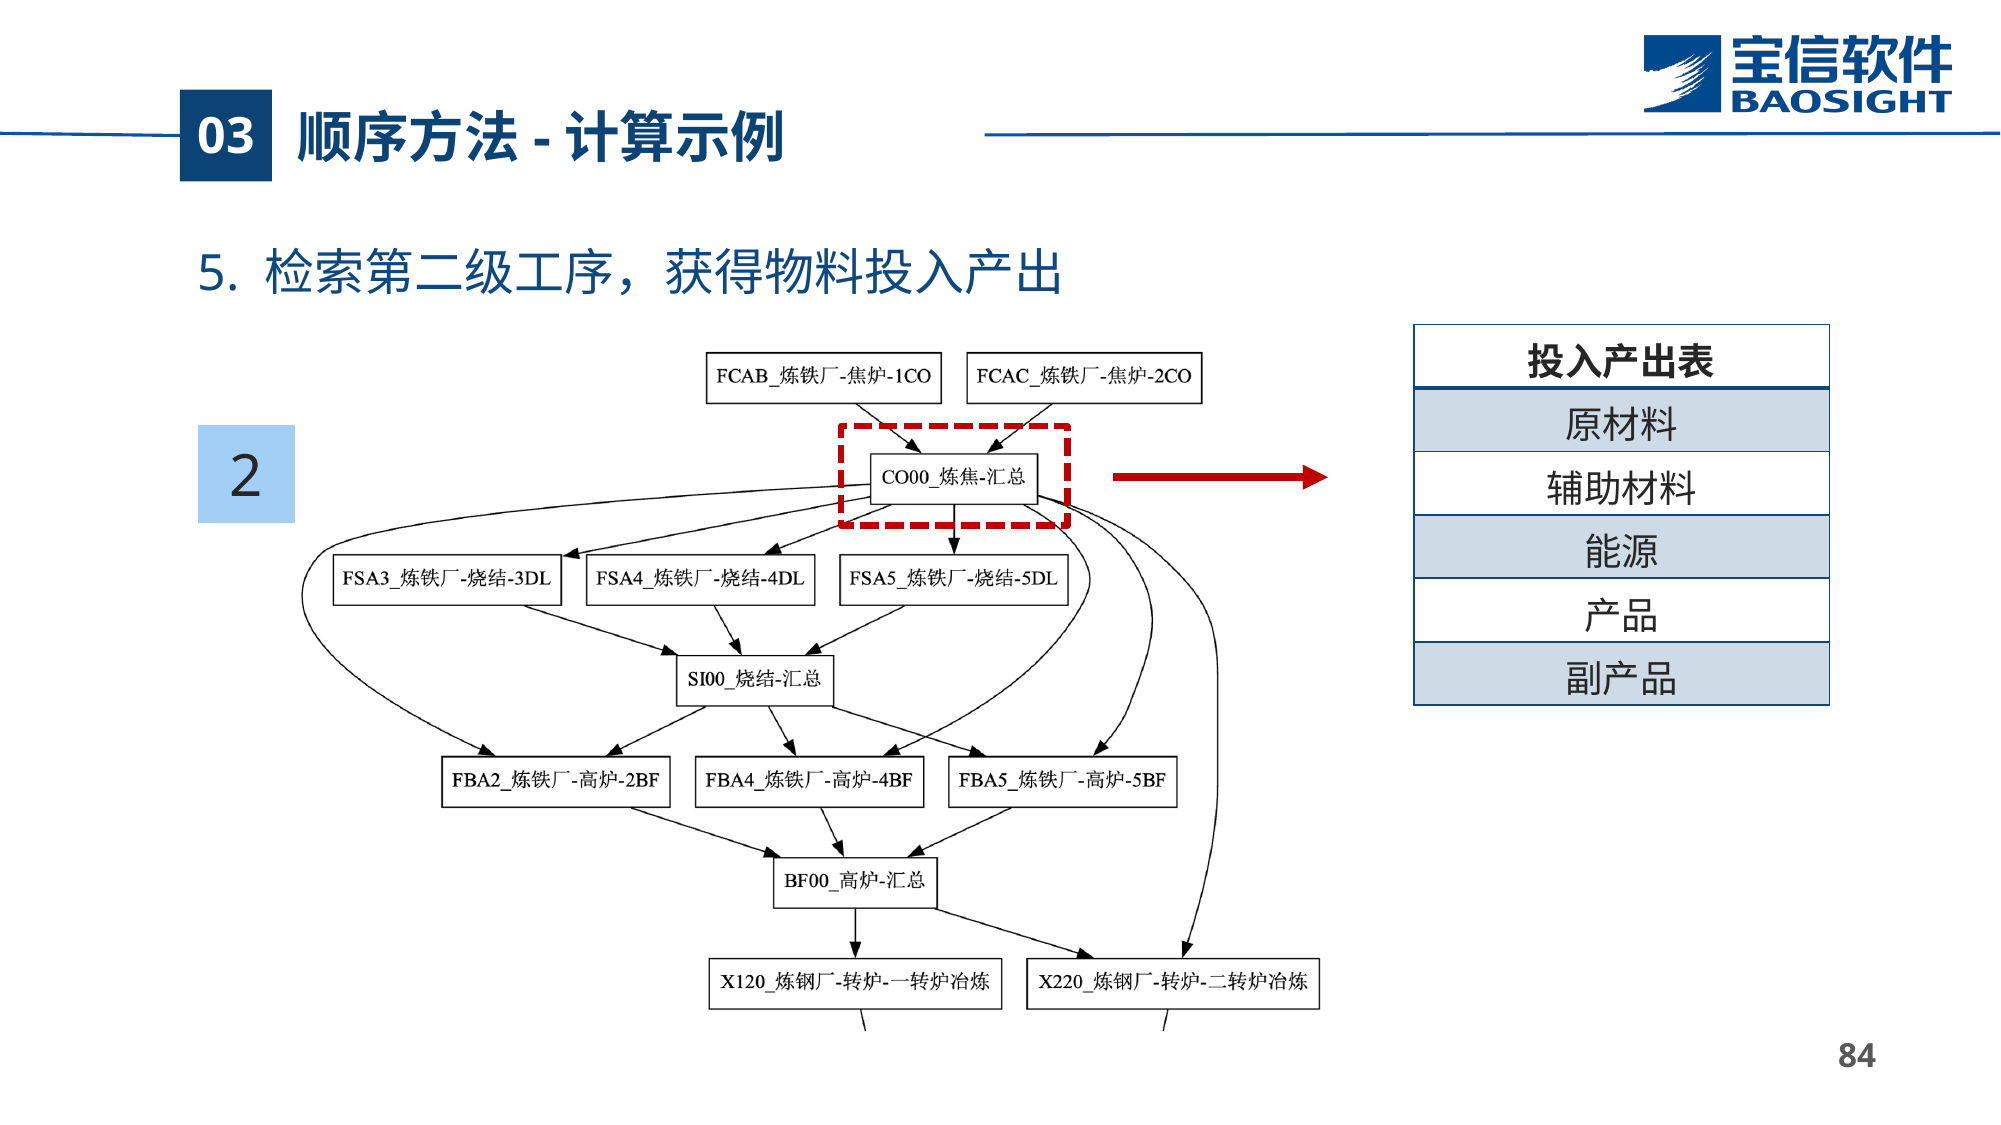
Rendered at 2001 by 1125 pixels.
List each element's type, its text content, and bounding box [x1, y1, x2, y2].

picture [281, 347, 1328, 1031]
text_box 5. 检索第二级工序，获得物料投入产出 [177, 200, 1807, 311]
table_cell 能源 [1415, 516, 1829, 577]
table_cell 产品 [1415, 579, 1829, 641]
table_header 2 [198, 425, 281, 523]
picture [1644, 35, 1952, 113]
table_cell 副产品 [1415, 643, 1829, 704]
text_box 顺序方法-计算示例 [282, 94, 802, 177]
table_header 投入产出表 [1415, 325, 1829, 386]
table_cell 辅助材料 [1415, 452, 1829, 514]
table_cell 原材料 [1415, 390, 1829, 451]
list 03 [177, 96, 275, 173]
